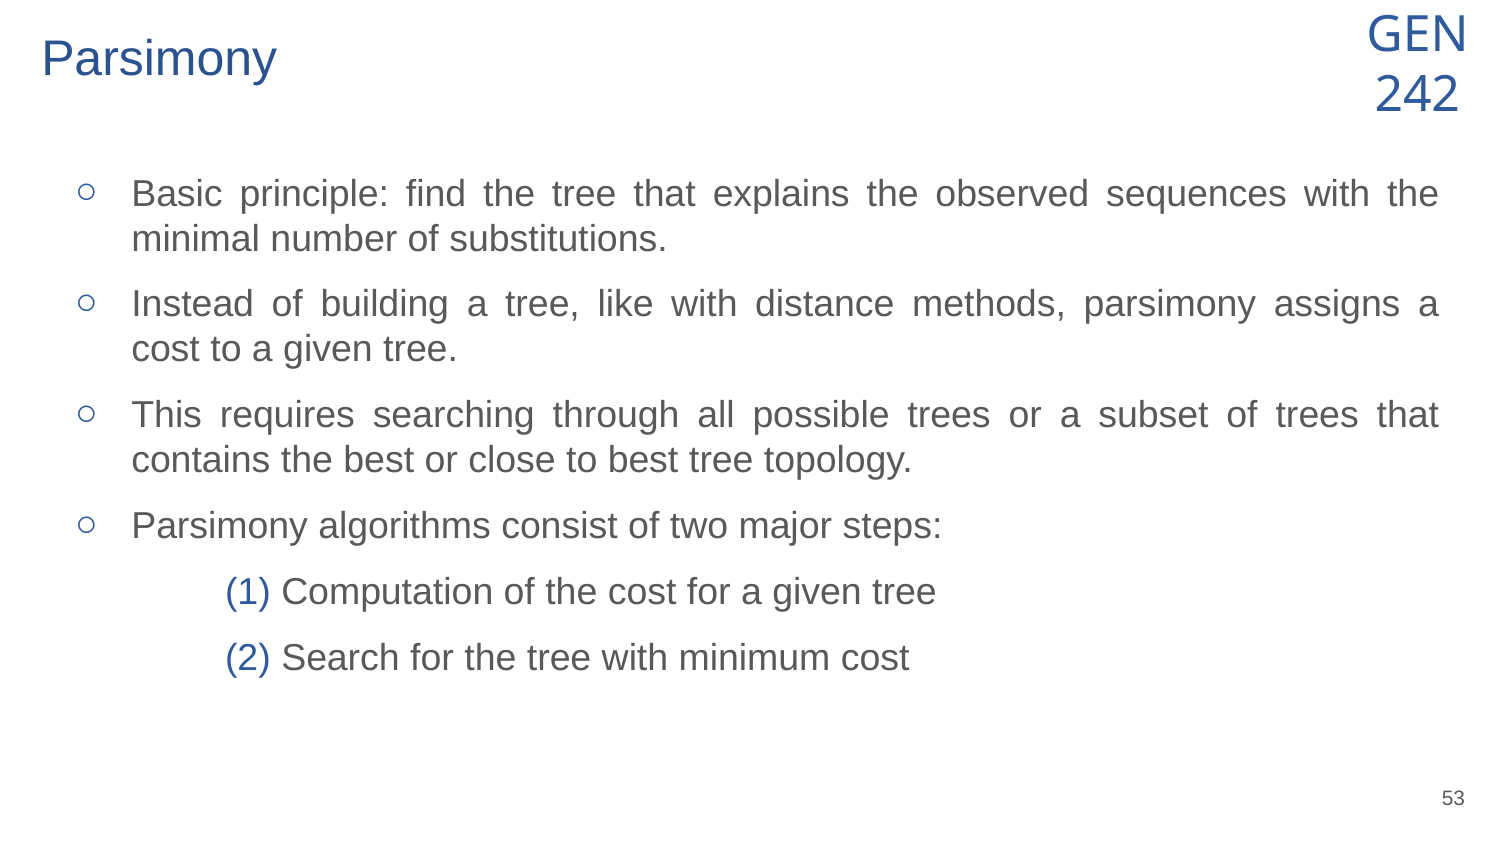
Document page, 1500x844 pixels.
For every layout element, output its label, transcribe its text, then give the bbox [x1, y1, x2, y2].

text_box Basic principle: find the tree that explains the observed sequences with the minimal number of substitutions. Instead of building a tree, like with distance methods, parsimony assigns a cost to a given tree. This requires searching through all possible trees or a subset of trees that contains the best or close to best tree topology. Parsimony algorithms consist of two major steps: Computation of the cost for a given tree Search for the tree with minimum cost [41, 153, 1455, 248]
title Parsimony [26, 10, 1424, 105]
slide_number ‹#› [1389, 764, 1480, 830]
